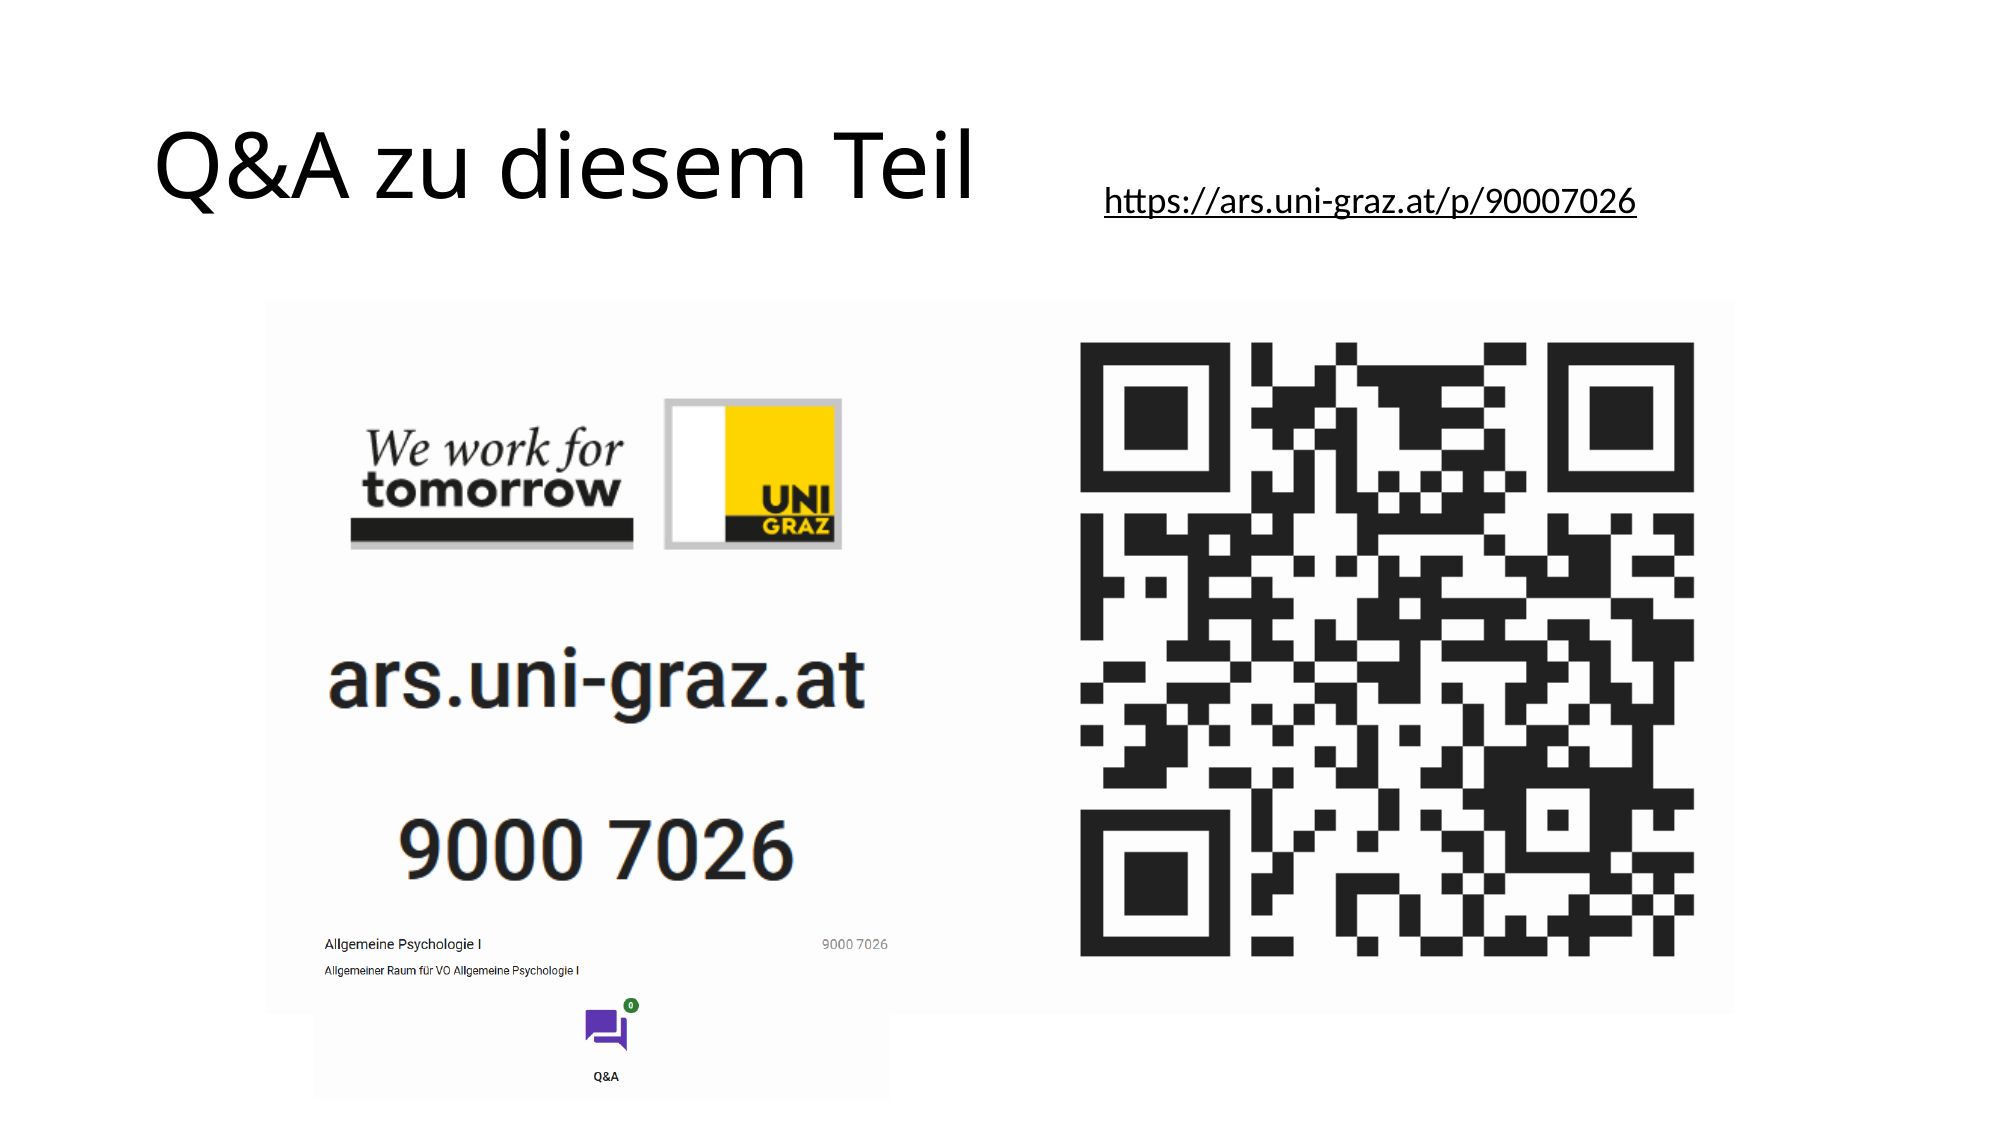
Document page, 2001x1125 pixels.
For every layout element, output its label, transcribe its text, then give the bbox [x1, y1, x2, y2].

text_box https://ars.uni-graz.at/p/90007026 [1089, 168, 2000, 229]
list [265, 299, 1735, 1014]
picture [314, 927, 890, 1099]
title Q&A zu diesem Teil [137, 59, 1863, 278]
